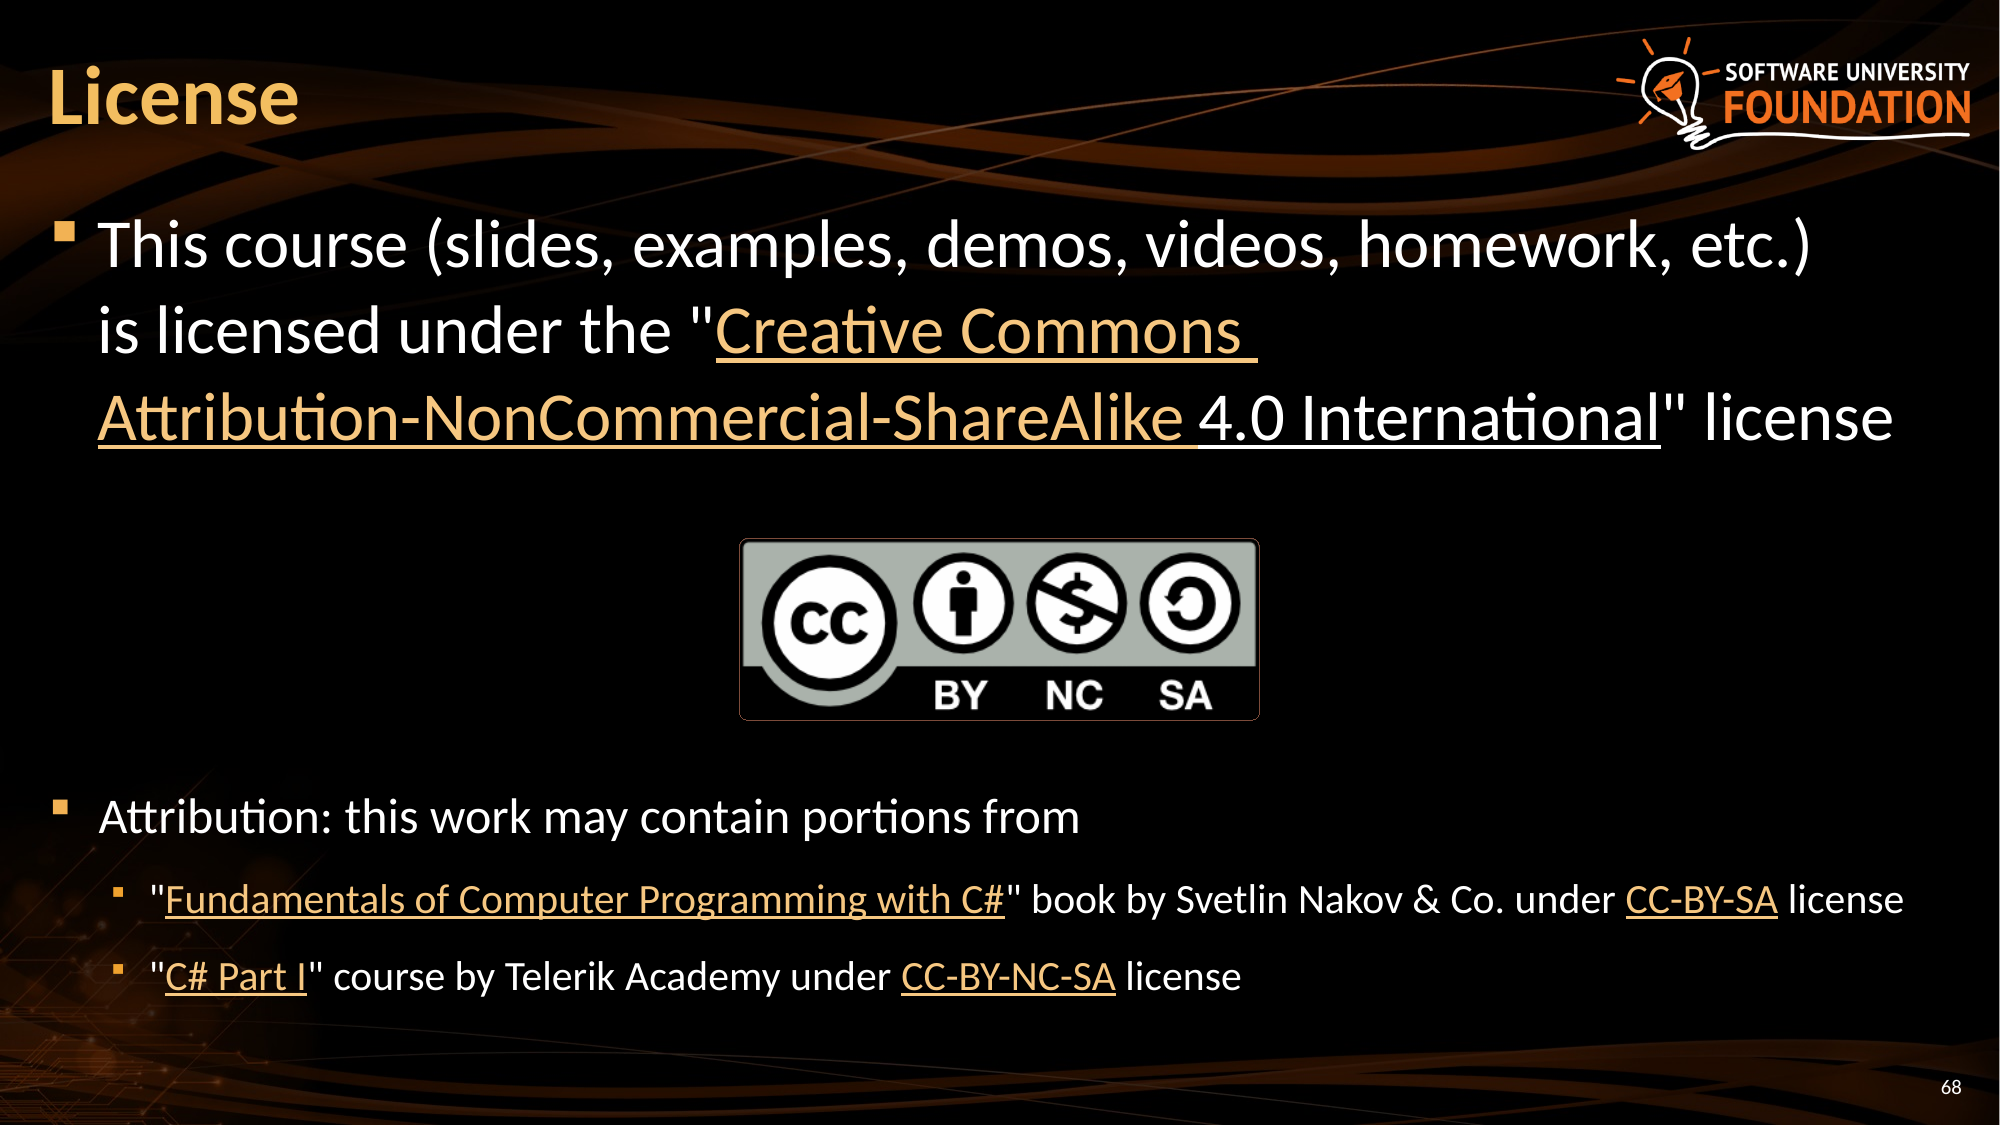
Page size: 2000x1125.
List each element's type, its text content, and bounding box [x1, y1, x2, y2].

title License [30, 6, 1602, 189]
picture [0, 0, 2000, 1125]
list Attribution: this work may contain portions from "Fundamentals of Computer Programming with C#" book by Svetlin Nakov & Co. under CC-BY-SA license "C# Part I" course by Telerik Academy under CC-BY-NC-SA license [30, 774, 1968, 1103]
list This course (slides, examples, demos, videos, homework, etc.) is licensed under the "Creative Commons Attribution-NonCommercial-ShareAlike 4.0 International" license [31, 188, 1968, 484]
